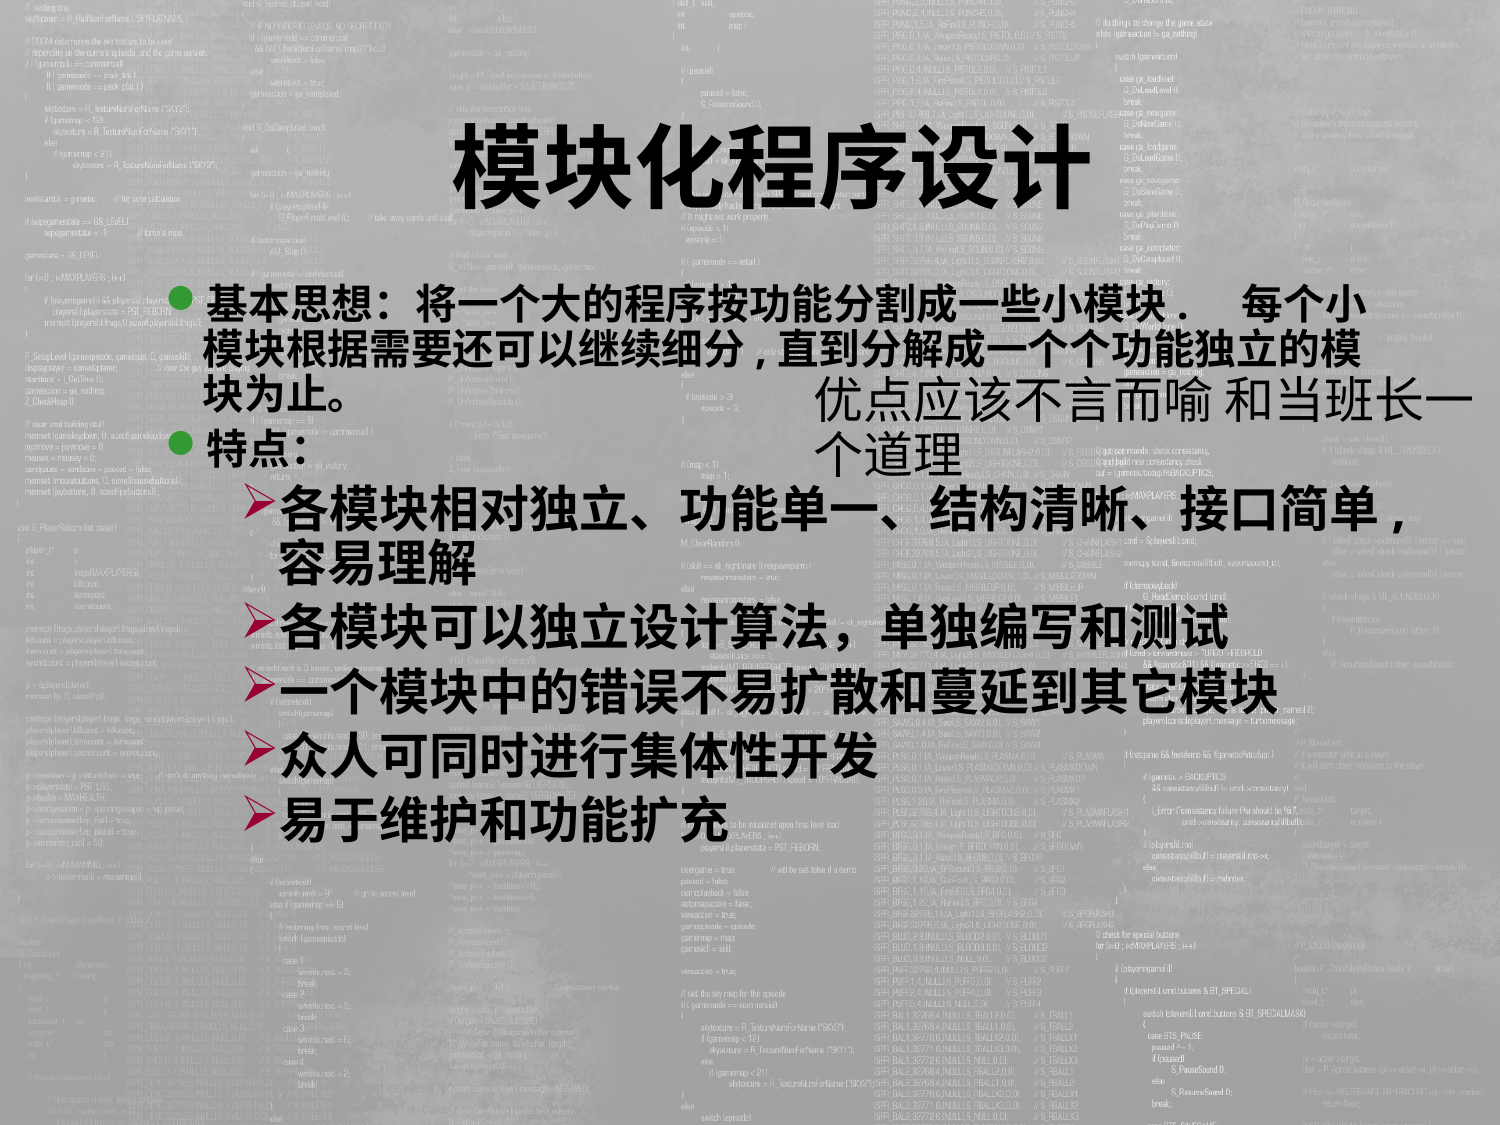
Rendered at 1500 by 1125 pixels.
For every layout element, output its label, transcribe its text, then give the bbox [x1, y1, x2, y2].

title 模块化程序设计 [125, 118, 1420, 336]
text_box 优点应该不言而喻 和当班长一个道理 [798, 321, 1500, 539]
list 基本思想：将一个大的程序按功能分割成一些小模块. 每个小模块根据需要还可以继续细分,直到分解成一个个功能独立的模块为止。 特点： 各模块相对独立、功能单一、结构清晰、接口简单,容易理解 各模块可以独立设计算法，单独编写和测试 一个模块中的错误不易扩散和蔓延到其它模块 众人可同时进行集体性开发 易于维护和功能扩充 [0, 275, 1402, 1125]
